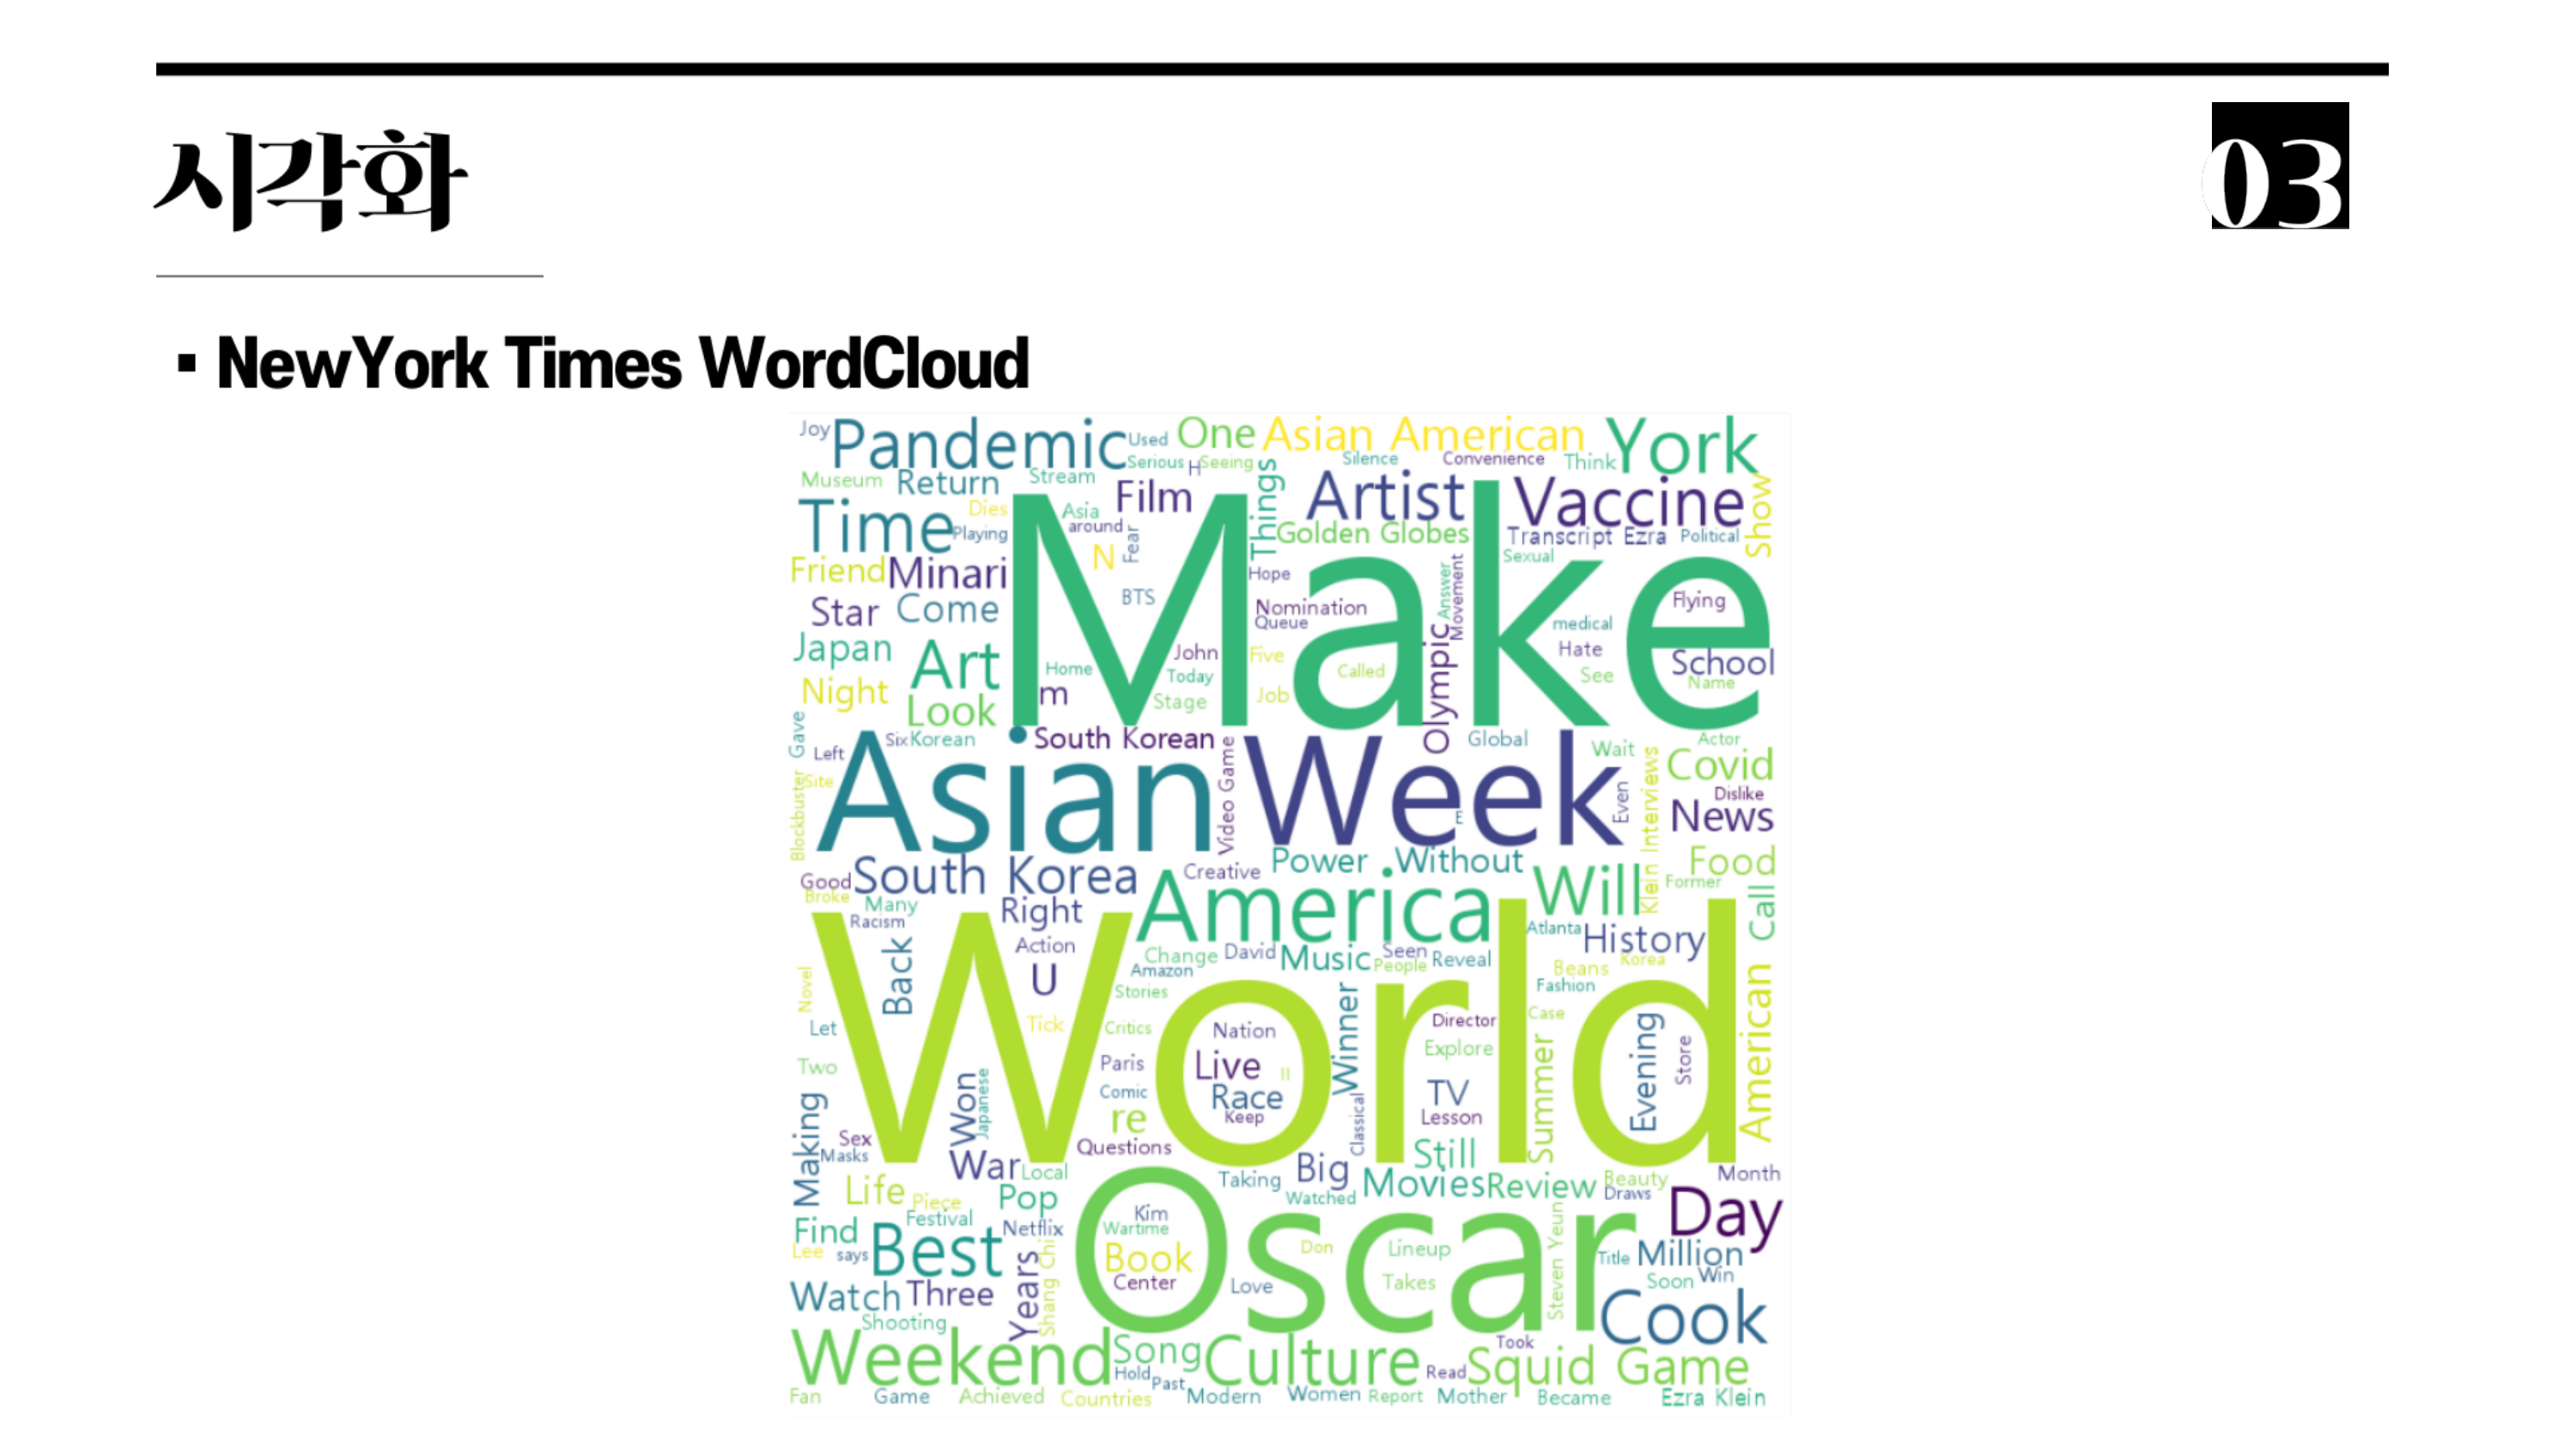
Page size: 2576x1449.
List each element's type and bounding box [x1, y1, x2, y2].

picture [136, 85, 1060, 435]
text_box [156, 43, 2390, 96]
picture [2178, 83, 2398, 318]
text_box [776, 405, 1799, 1428]
text_box [525, 274, 544, 280]
